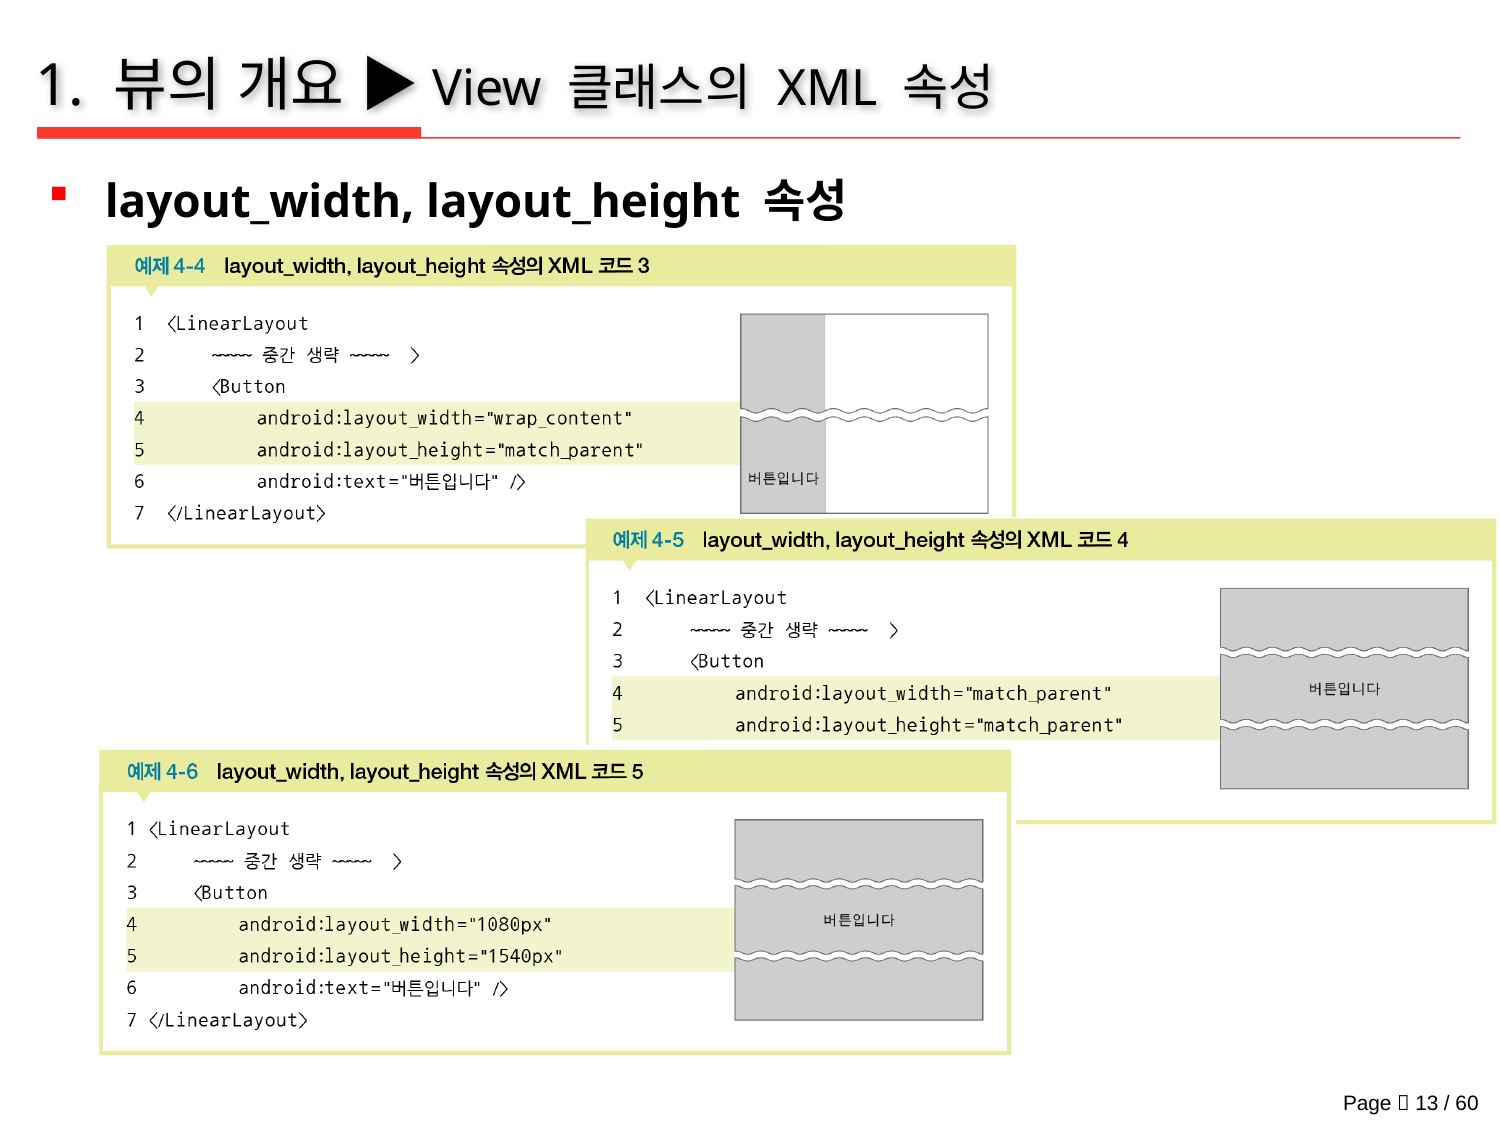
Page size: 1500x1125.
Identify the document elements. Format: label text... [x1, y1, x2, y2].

list layout_width, layout_height 속성 [48, 171, 1448, 880]
title 1. 뷰의 개요 ▶View 클래스의 XML 속성 [35, 47, 1434, 142]
picture [91, 237, 1500, 1059]
